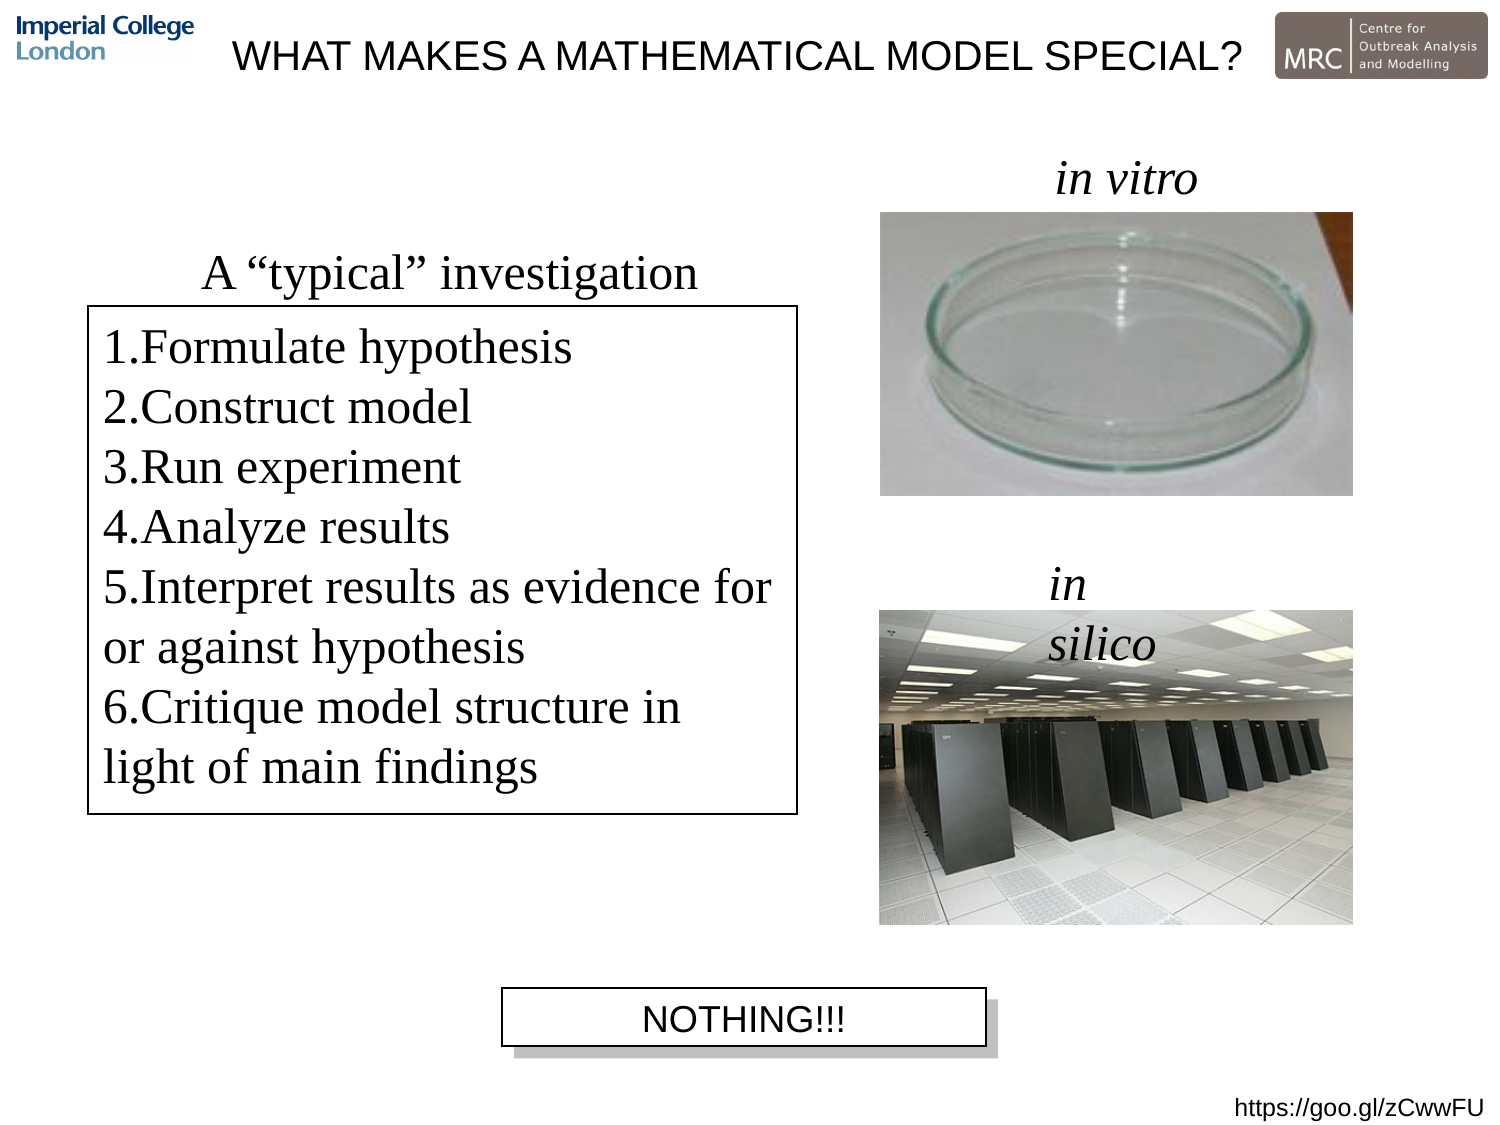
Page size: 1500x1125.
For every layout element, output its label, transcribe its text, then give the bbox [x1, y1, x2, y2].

text_box WHAT MAKES A MATHEMATICAL MODEL SPECIAL? [199, 7, 1275, 100]
picture [879, 609, 1353, 926]
text_box in vitro [1039, 137, 1214, 210]
picture [17, 15, 194, 60]
picture [1275, 12, 1488, 79]
text_box [513, 999, 999, 1059]
text_box Formulate hypothesis Construct model Run experiment Analyze results Interpret results as evidence for or against hypothesis Critique model structure in light of main findings [88, 306, 797, 814]
text_box NOTHING!!! [502, 987, 987, 1046]
text_box A “typical” investigation [186, 231, 777, 307]
picture [879, 211, 1354, 496]
text_box in silico [1033, 542, 1224, 608]
